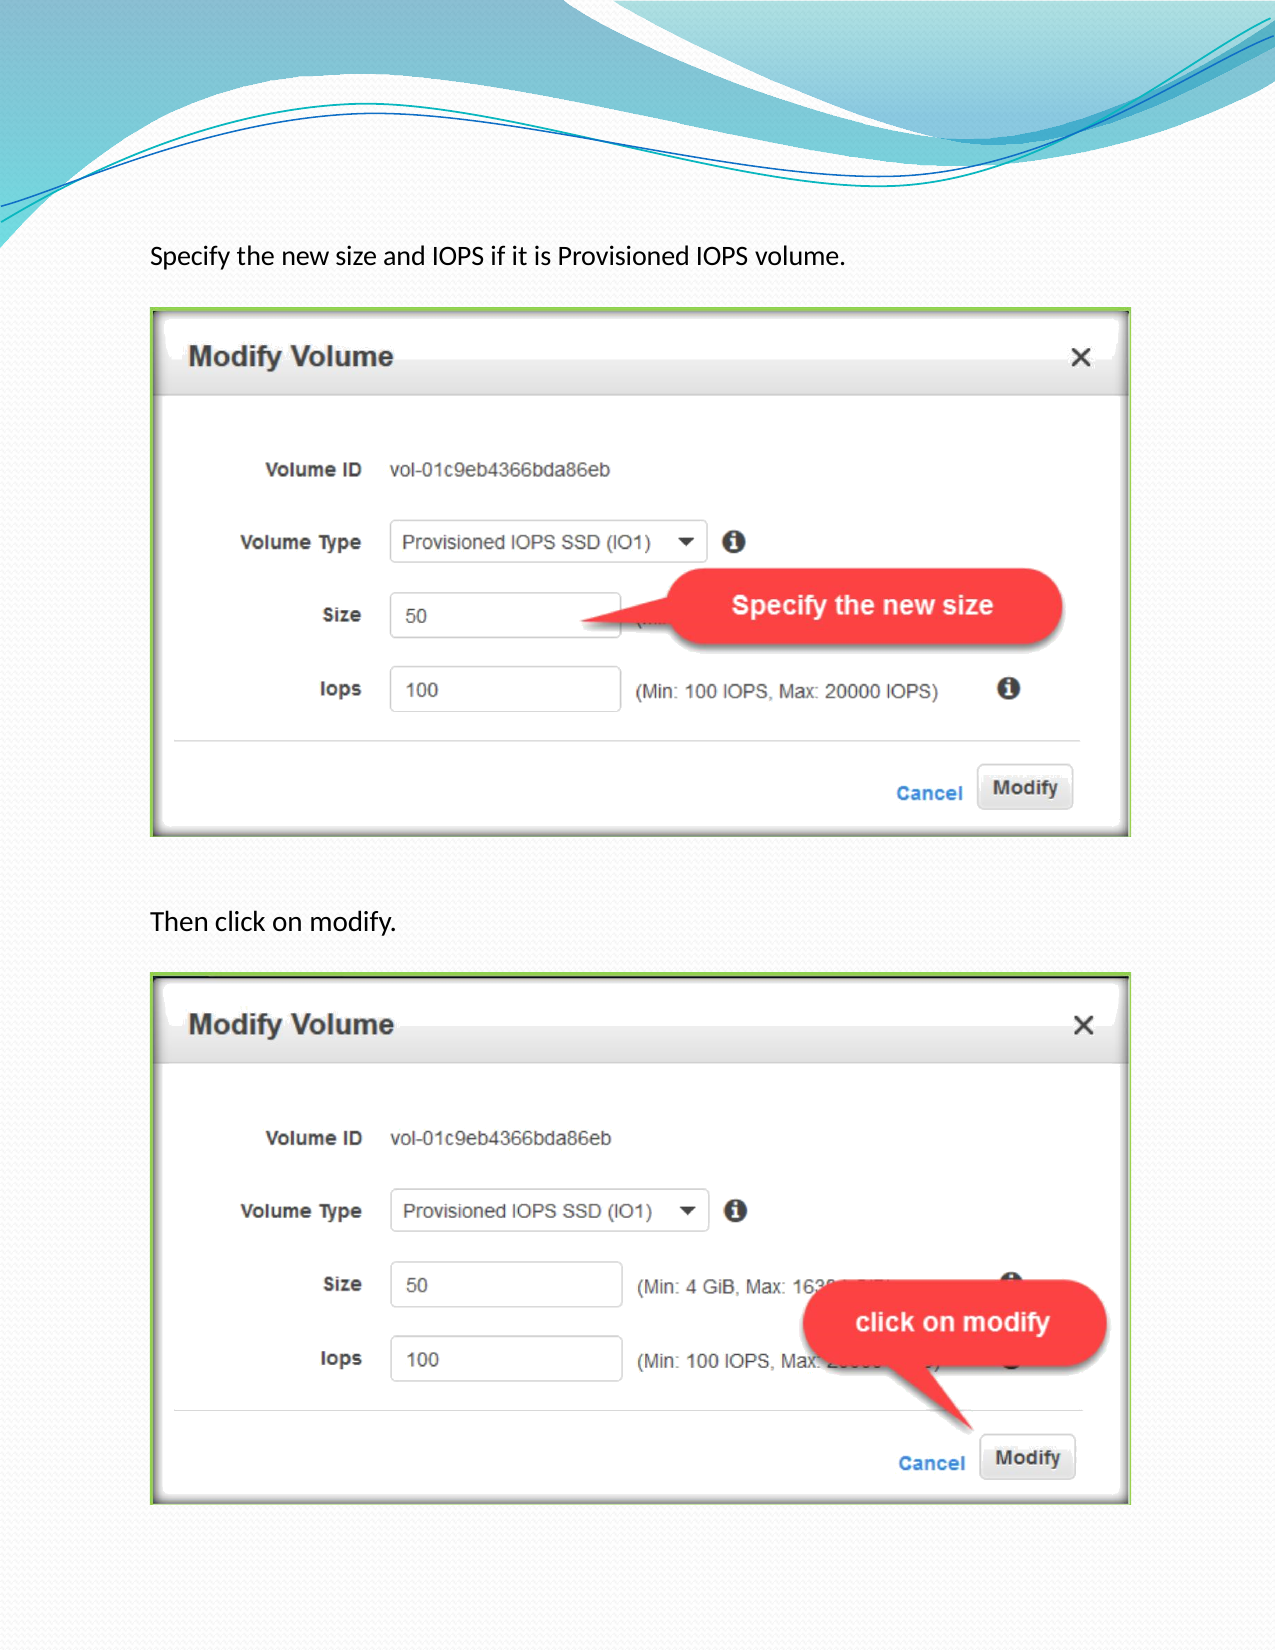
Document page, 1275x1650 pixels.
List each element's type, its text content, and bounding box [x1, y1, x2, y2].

text_box [149, 307, 1132, 837]
text_box Specify the new size and IOPS if it is Provisioned IOPS volume. [147, 235, 858, 272]
text_box [149, 972, 1132, 1505]
text_box Then click on modify. [147, 900, 404, 938]
